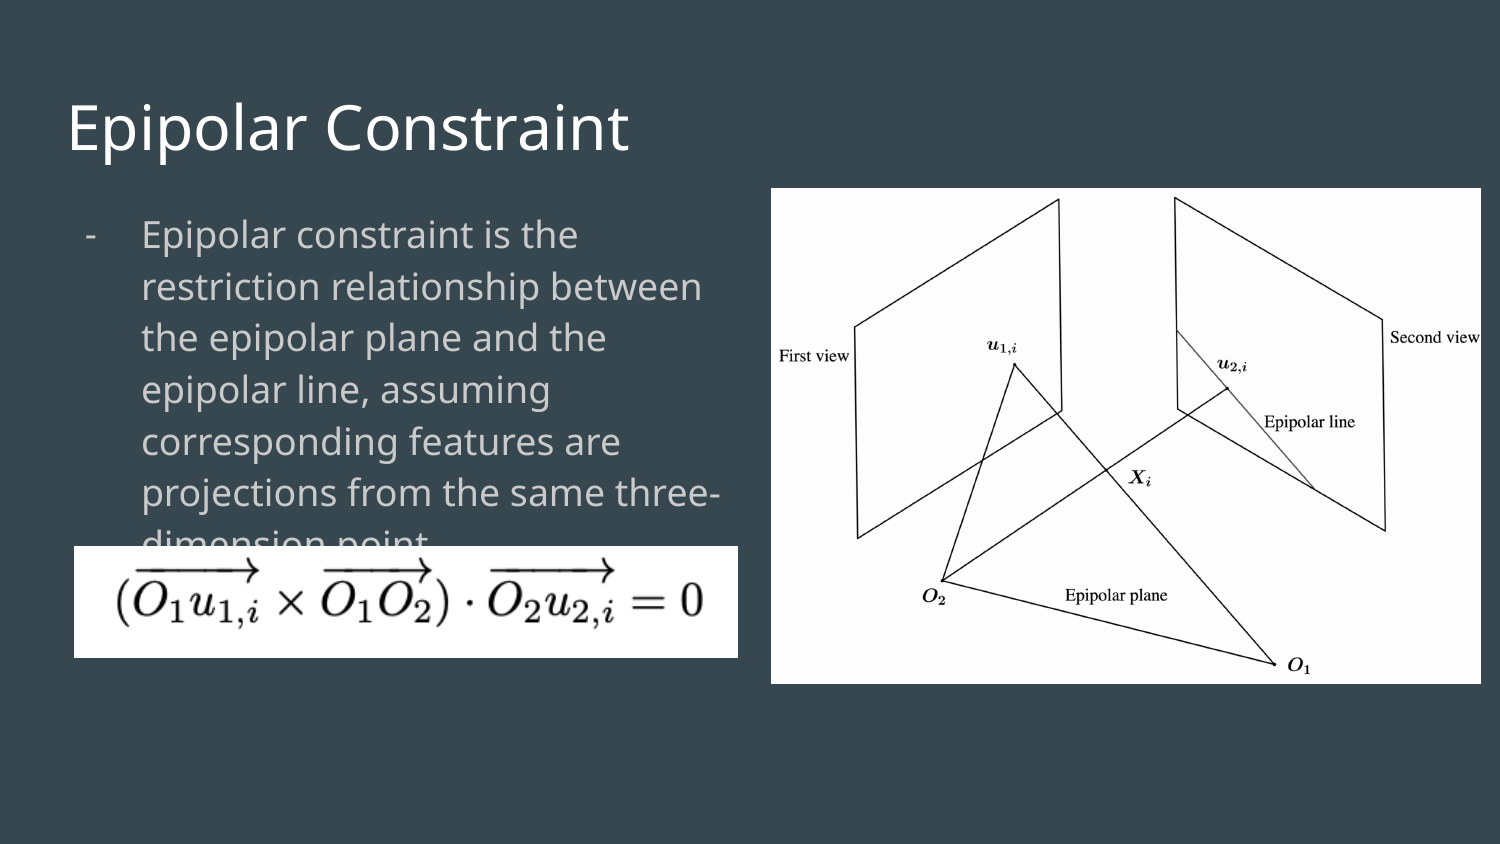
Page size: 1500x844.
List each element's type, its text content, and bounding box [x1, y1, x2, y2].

list Epipolar constraint is the restriction relationship between the epipolar plane and the epipolar line, assuming corresponding features are projections from the same three-dimension point [51, 189, 761, 750]
title Epipolar Constraint [51, 72, 1449, 167]
picture [73, 546, 738, 658]
picture [770, 188, 1481, 684]
